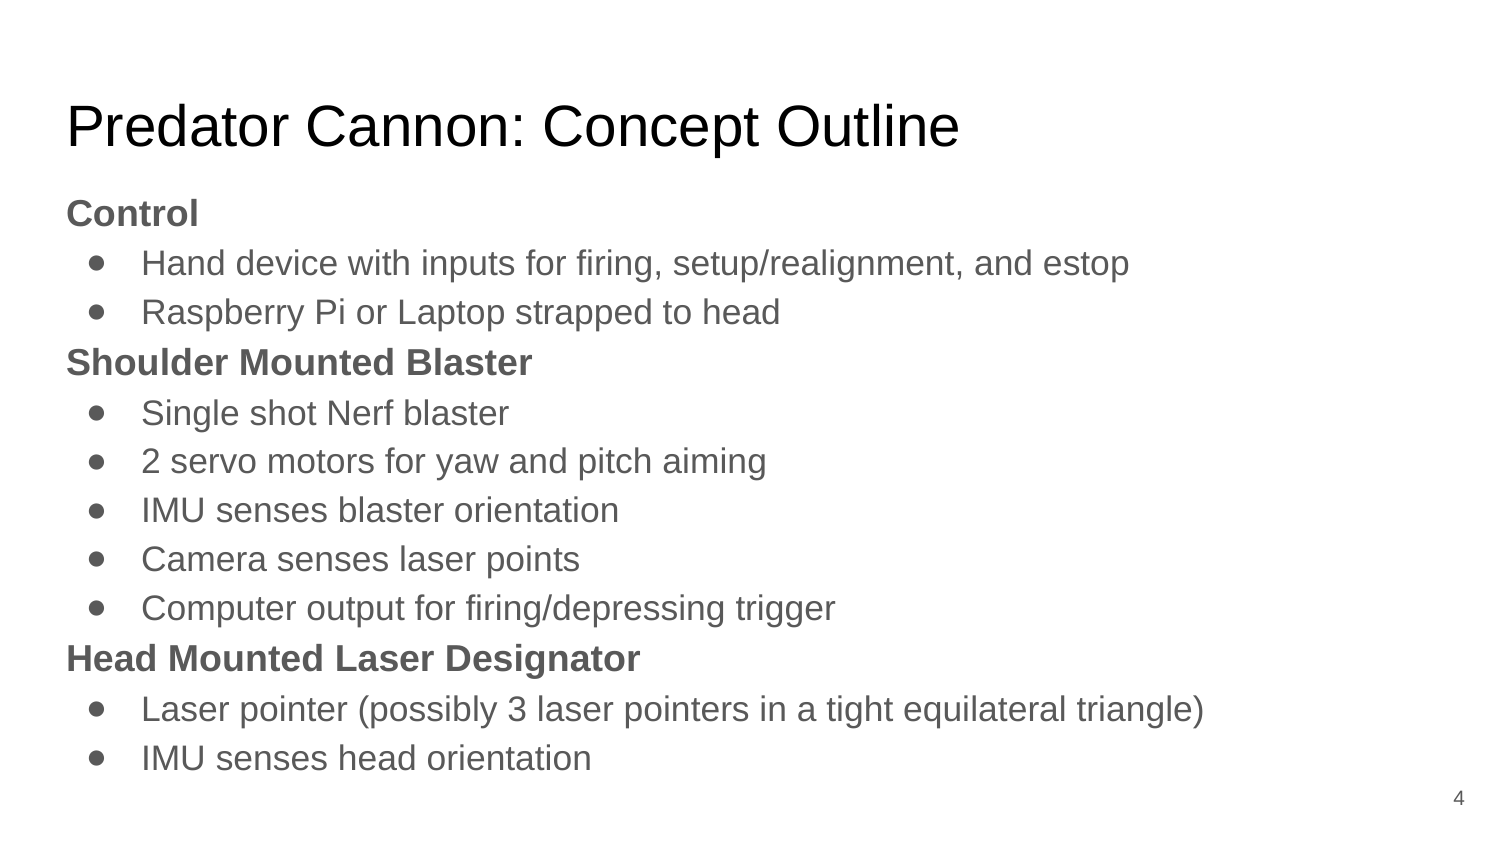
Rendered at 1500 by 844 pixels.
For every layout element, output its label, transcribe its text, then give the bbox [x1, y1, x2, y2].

slide_number 4 [1389, 764, 1480, 830]
title Predator Cannon: Concept Outline [51, 72, 1449, 166]
list Control Hand device with inputs for firing, setup/realignment, and estop Raspberry Pi or Laptop strapped to head Shoulder Mounted Blaster Single shot Nerf blaster 2 servo motors for yaw and pitch aiming IMU senses blaster orientation Camera senses laser points Computer output for firing/depressing trigger Head Mounted Laser Designator Laser pointer (possibly 3 laser pointers in a tight equilateral triangle) IMU senses head orientation [51, 166, 1449, 822]
